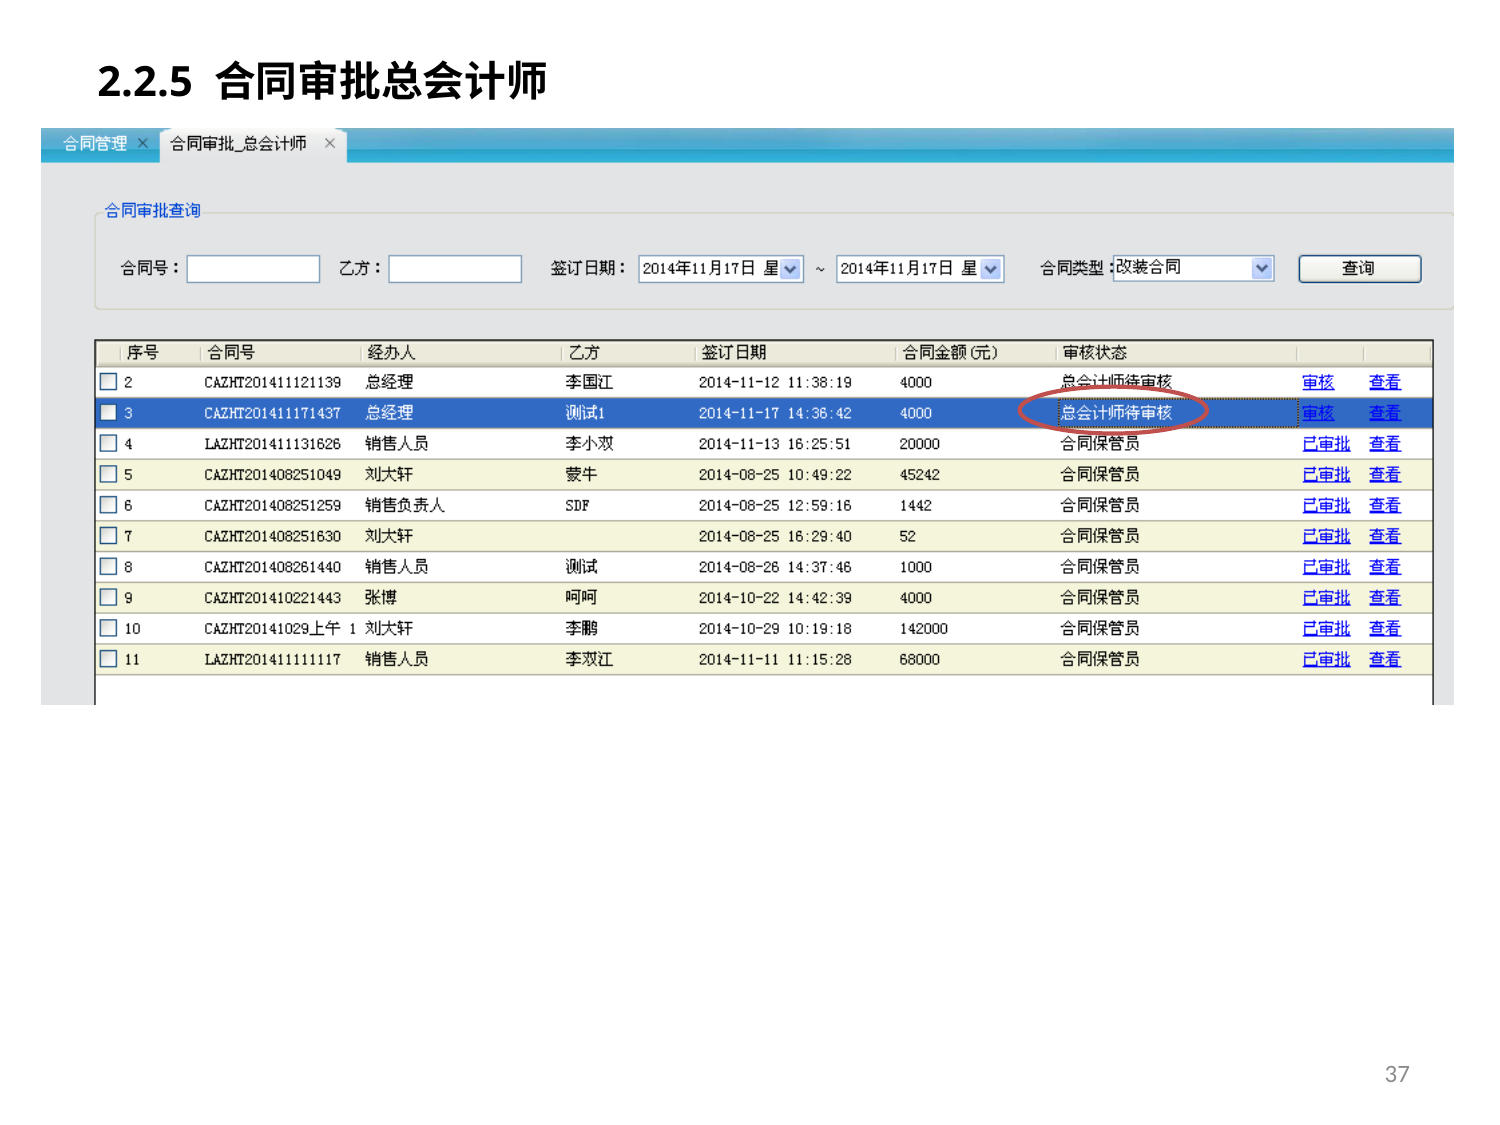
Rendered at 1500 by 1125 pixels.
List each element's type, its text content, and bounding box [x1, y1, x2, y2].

text_box 2.2.5 合同审批总会计师 [82, 46, 564, 112]
picture [41, 128, 1454, 705]
slide_number 37 [1074, 1042, 1425, 1103]
